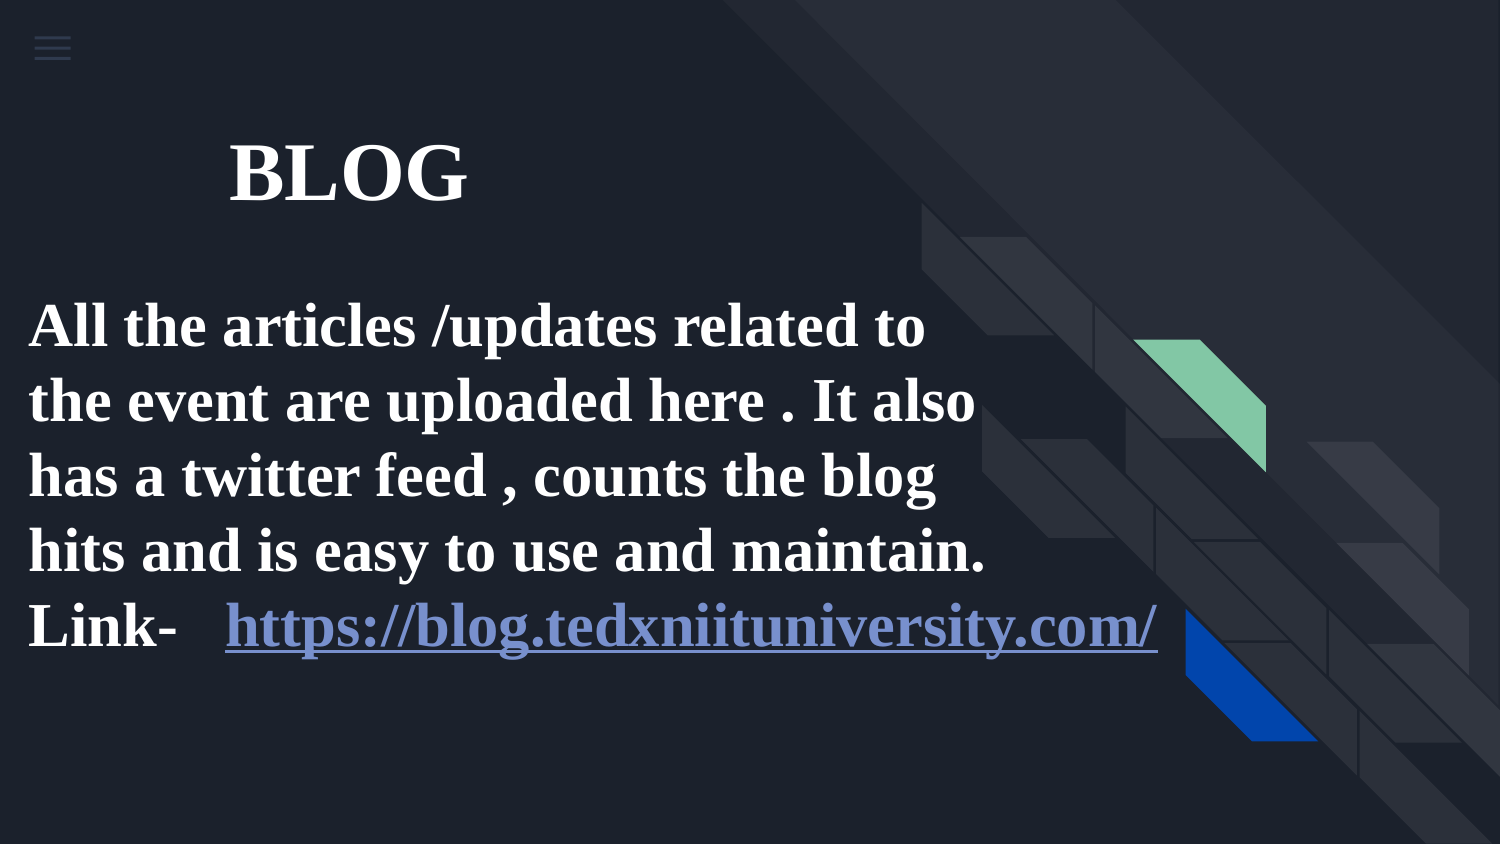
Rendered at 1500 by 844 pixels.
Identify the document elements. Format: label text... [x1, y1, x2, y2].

text_box All the articles /updates related to the event are uploaded here . It also has a twitter feed , counts the blog hits and is easy to use and maintain. Link- https://blog.tedxniituniversity.com/ [13, 268, 1210, 679]
text_box BLOG [214, 102, 1029, 204]
